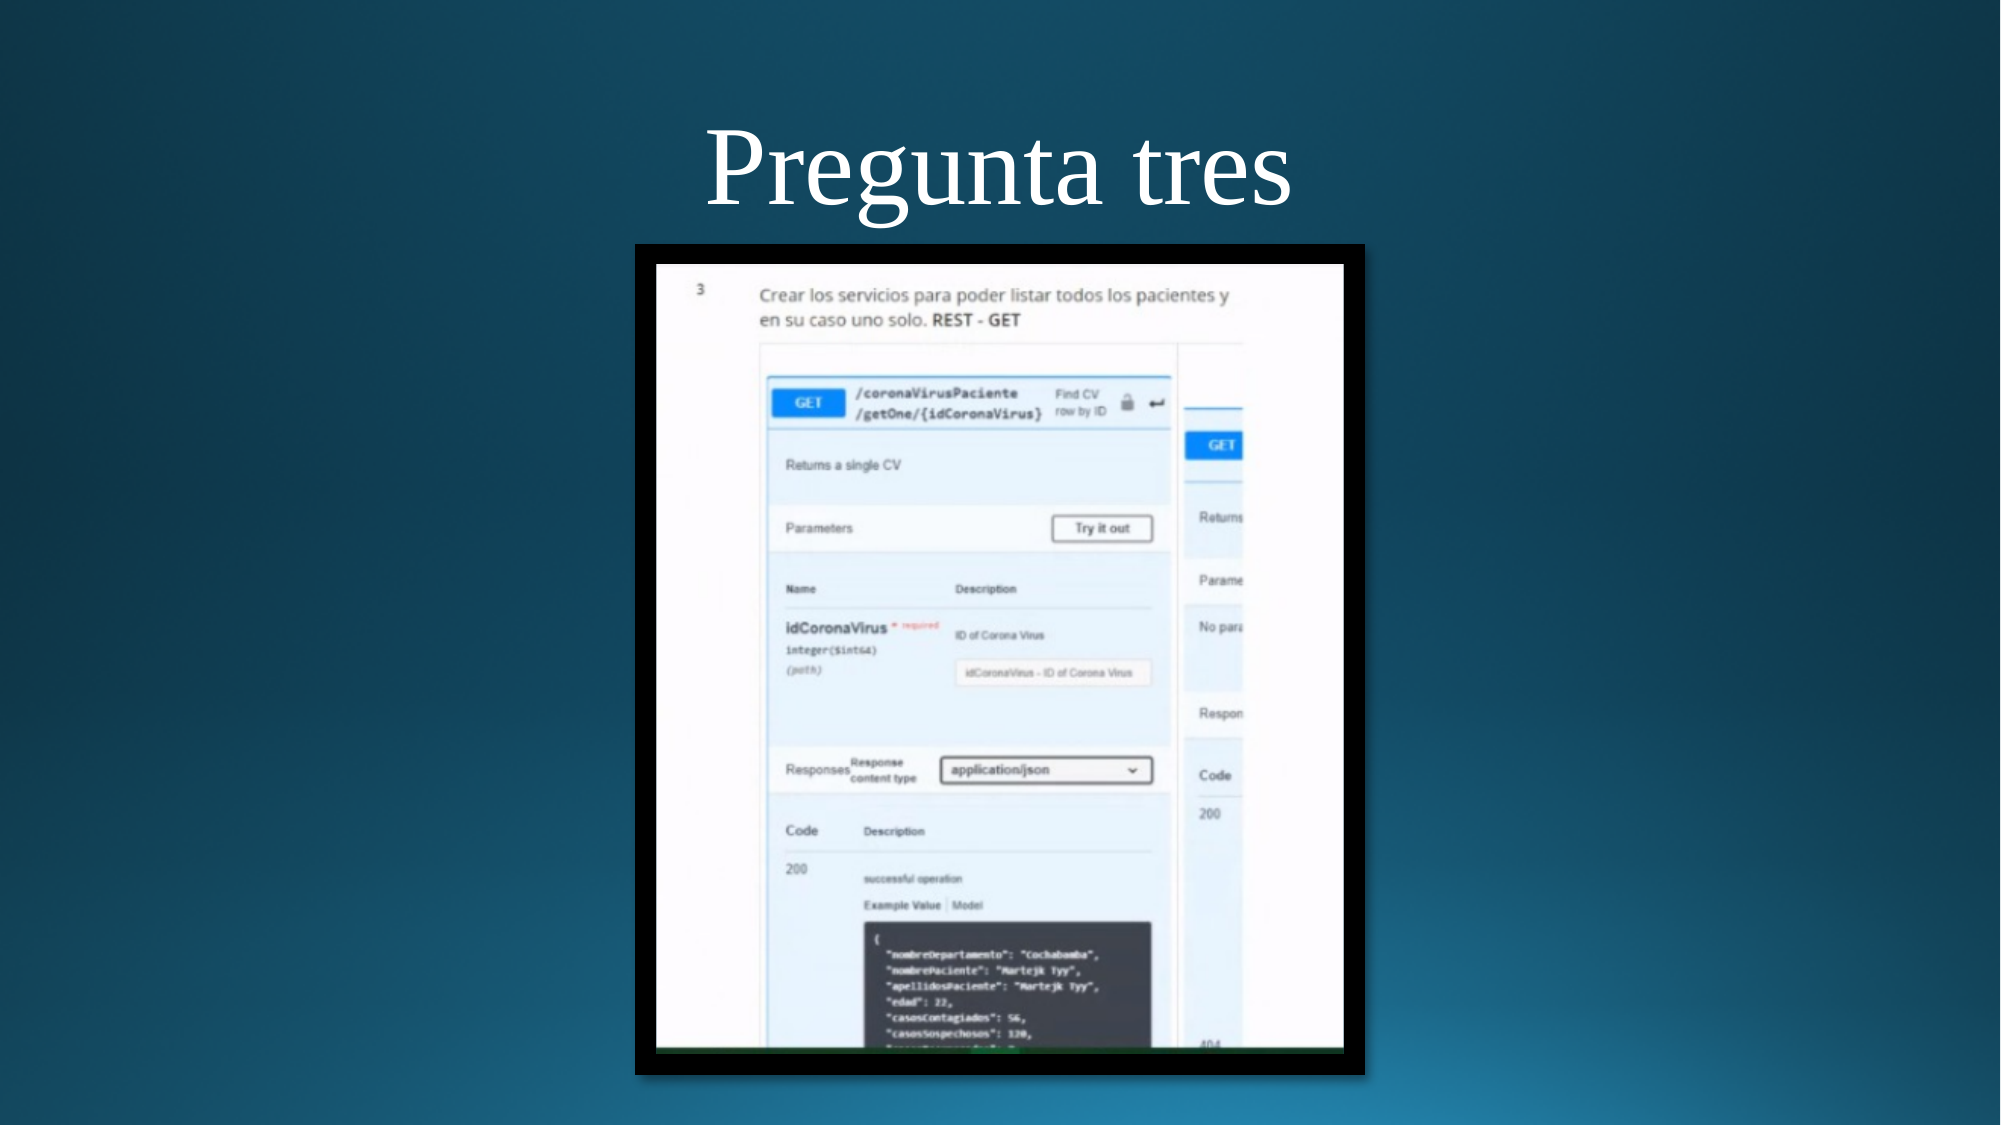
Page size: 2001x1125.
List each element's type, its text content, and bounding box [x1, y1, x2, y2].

title Pregunta tres [137, 59, 1863, 278]
picture [0, 0, 2001, 1125]
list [656, 264, 1344, 1055]
